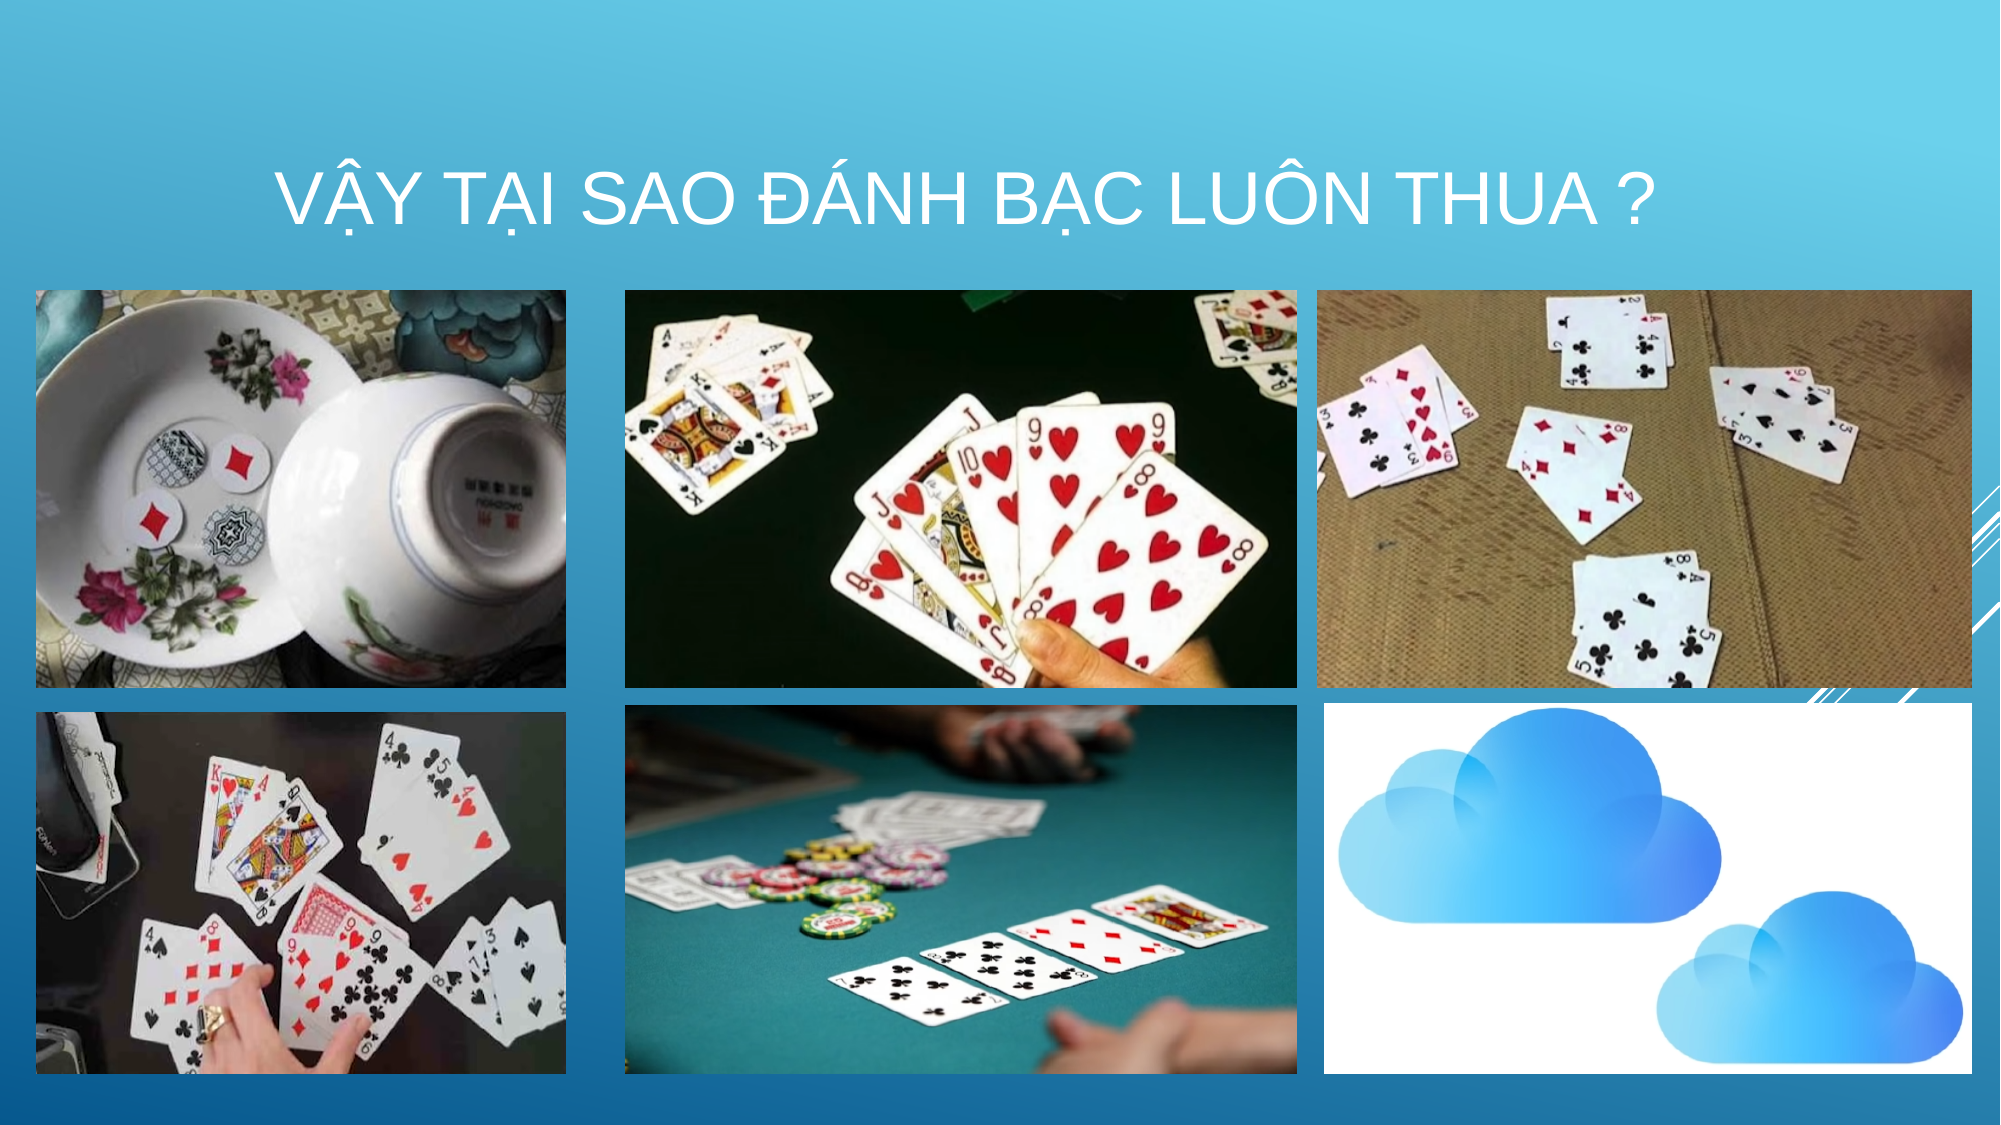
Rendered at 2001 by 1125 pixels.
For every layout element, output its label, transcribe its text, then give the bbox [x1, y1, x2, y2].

title Vậy tại sao đánh bạc luôn thua ? [259, 70, 2000, 318]
picture [1317, 290, 1972, 688]
picture [1323, 703, 1973, 1074]
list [36, 290, 566, 688]
picture [624, 704, 1297, 1074]
picture [36, 712, 566, 1074]
picture [624, 290, 1297, 688]
